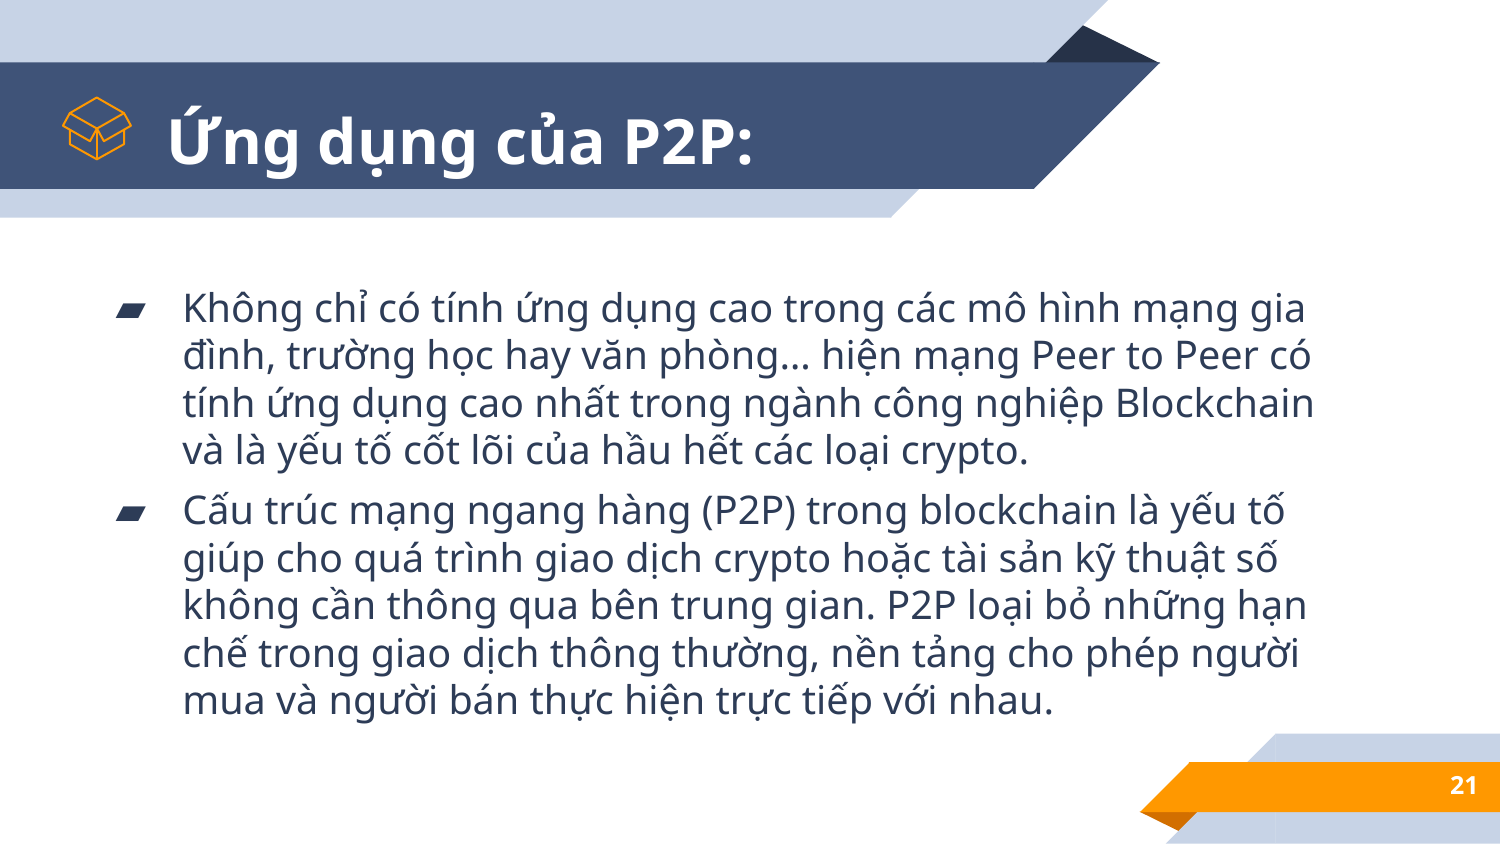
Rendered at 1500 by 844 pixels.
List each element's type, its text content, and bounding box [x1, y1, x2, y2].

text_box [62, 97, 132, 160]
list Không chỉ có tính ứng dụng cao trong các mô hình mạng gia đình, trường học hay văn phòng… hiện mạng Peer to Peer có tính ứng dụng cao nhất trong ngành công nghiệp Blockchain và là yếu tố cốt lõi của hầu hết các loại crypto. Cấu trúc mạng ngang hàng (P2P) trong blockchain là yếu tố giúp cho quá trình giao dịch crypto hoặc tài sản kỹ thuật số không cần thông qua bên trung gian. P2P loại bỏ những hạn chế trong giao dịch thông thường, nền tảng cho phép người mua và người bán thực hiện trực tiếp với nhau. [92, 244, 1343, 761]
title Ứng dụng của P2P: [151, 76, 1053, 202]
slide_number 21 [1249, 760, 1494, 813]
